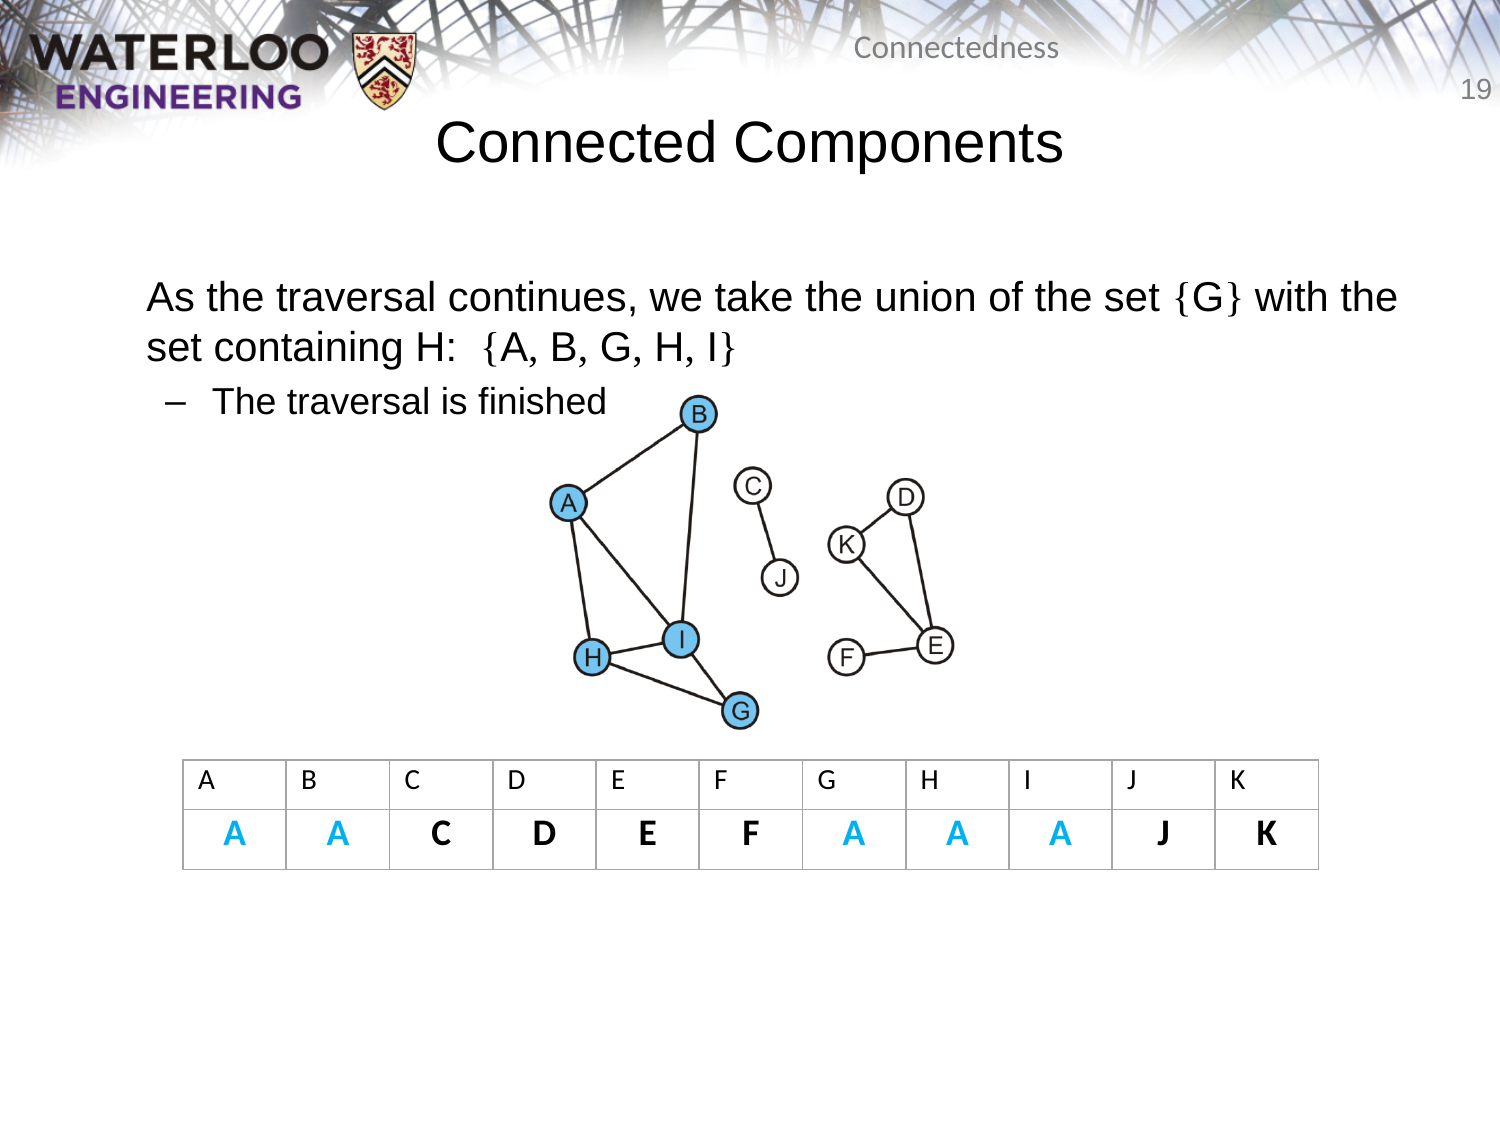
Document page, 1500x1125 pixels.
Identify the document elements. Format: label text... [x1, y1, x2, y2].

table_header H [907, 761, 1008, 809]
table_cell J [1113, 810, 1214, 869]
table_cell F [700, 810, 802, 869]
table_header D [494, 761, 595, 809]
table_header B [287, 761, 389, 809]
table_header E [597, 761, 698, 809]
table_cell D [494, 810, 595, 869]
table_header G [803, 761, 905, 809]
table_cell A [803, 810, 905, 869]
table_cell A [907, 810, 1008, 869]
table_header K [1216, 761, 1318, 809]
table_header I [1010, 761, 1111, 809]
table_header A [184, 761, 285, 809]
table_cell A [287, 810, 389, 869]
picture [0, 0, 1500, 1125]
title Connected Components [74, 44, 1426, 233]
table_cell E [597, 810, 698, 869]
table_cell C [390, 810, 492, 869]
list As the traversal continues, we take the union of the set {G} with the set containing H: {A, B, G, H, I} The traversal is finished [74, 262, 1426, 1006]
table_cell A [1010, 810, 1111, 869]
table_cell A [184, 810, 285, 869]
table_cell K [1216, 810, 1318, 869]
table_header C [390, 761, 492, 809]
table_header J [1113, 761, 1214, 809]
table_header F [700, 761, 802, 809]
